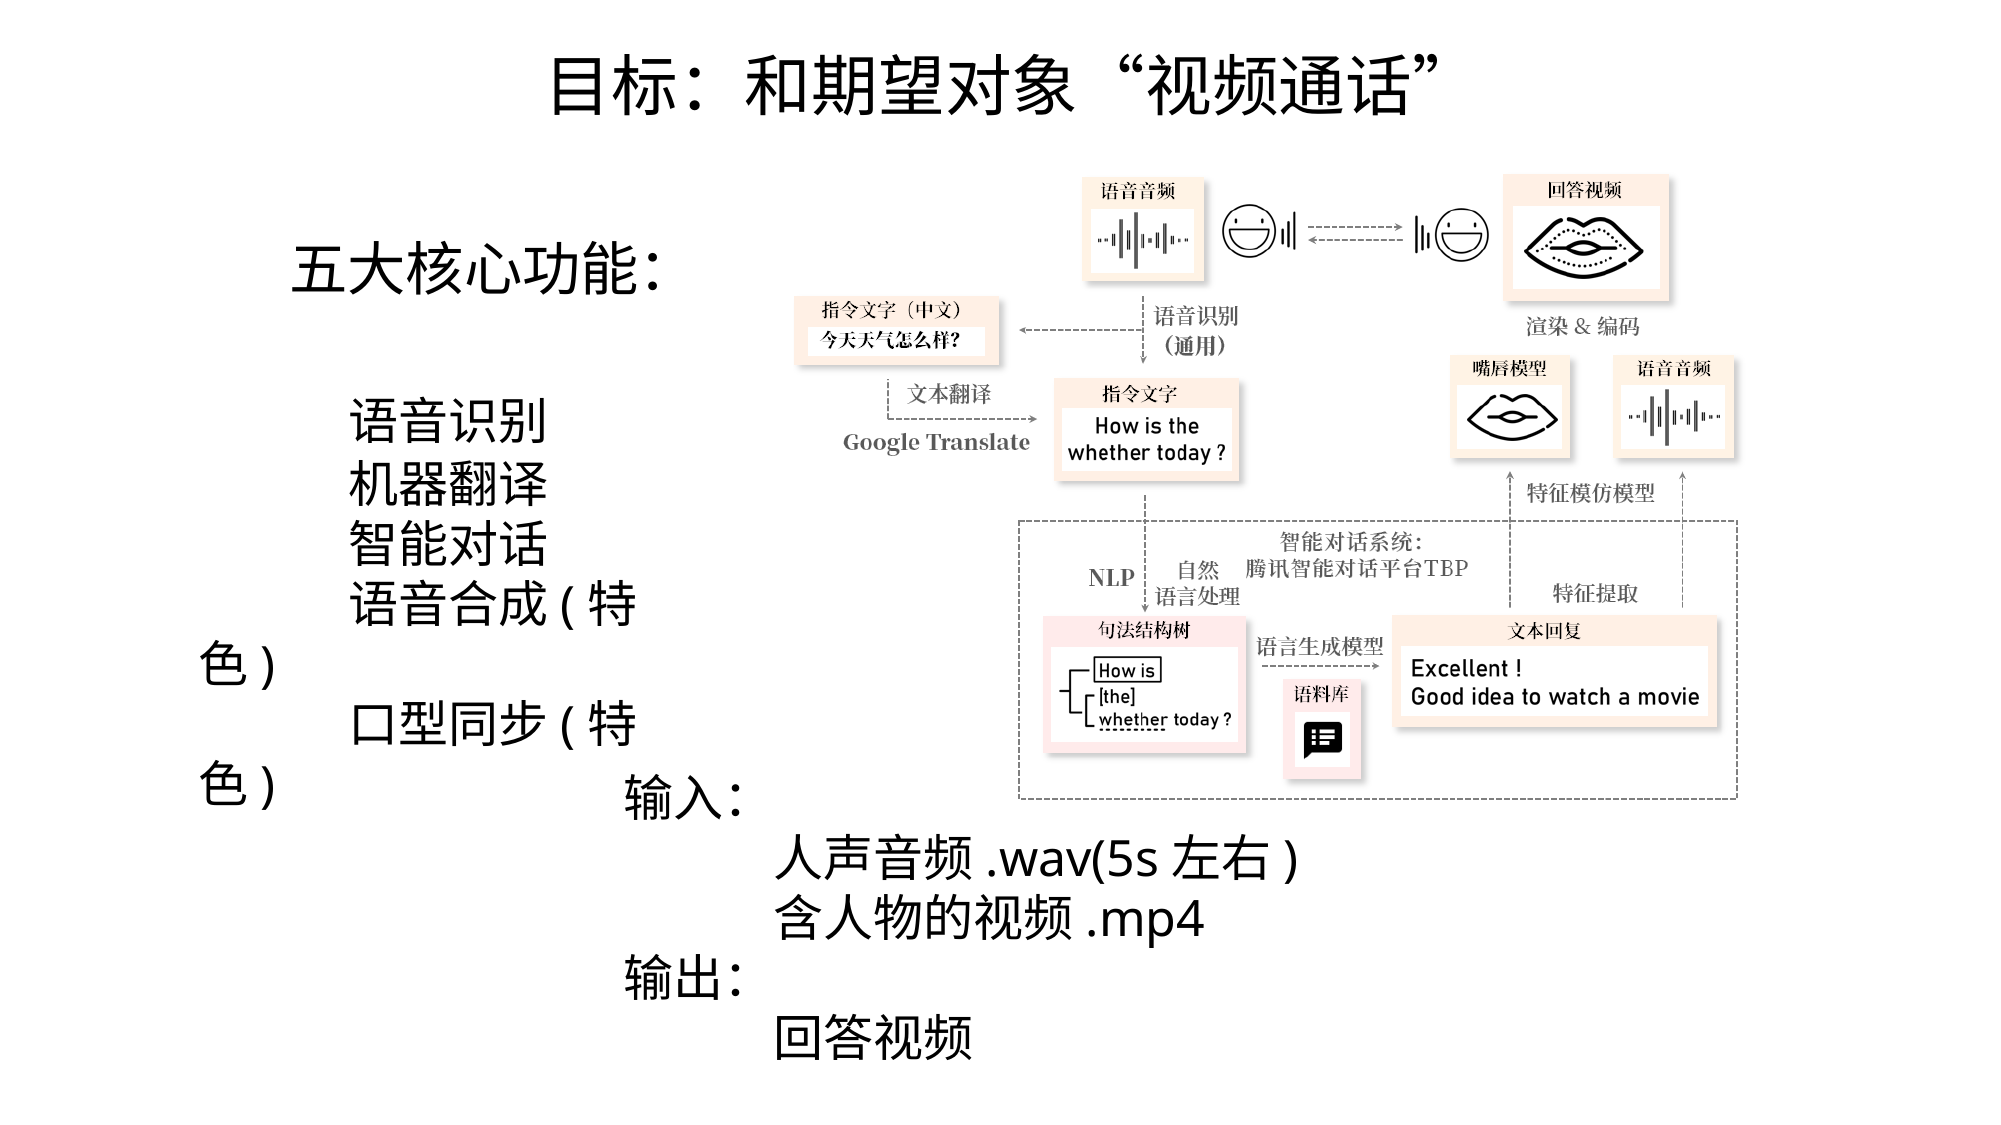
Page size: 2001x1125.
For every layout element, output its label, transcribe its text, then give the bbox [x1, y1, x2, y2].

text_box 目标：和期望对象“视频通话” [529, 36, 1495, 132]
picture [716, 132, 1953, 837]
text_box 语音识别 机器翻译 智能对话 语音合成(特色) 口型同步(特色) [183, 365, 716, 1060]
text_box 输入： 人声音频.wav(5s左右) 含人物的视频.mp4 输出： 回答视频 [608, 759, 1337, 1075]
text_box 五大核心功能： [274, 224, 664, 310]
